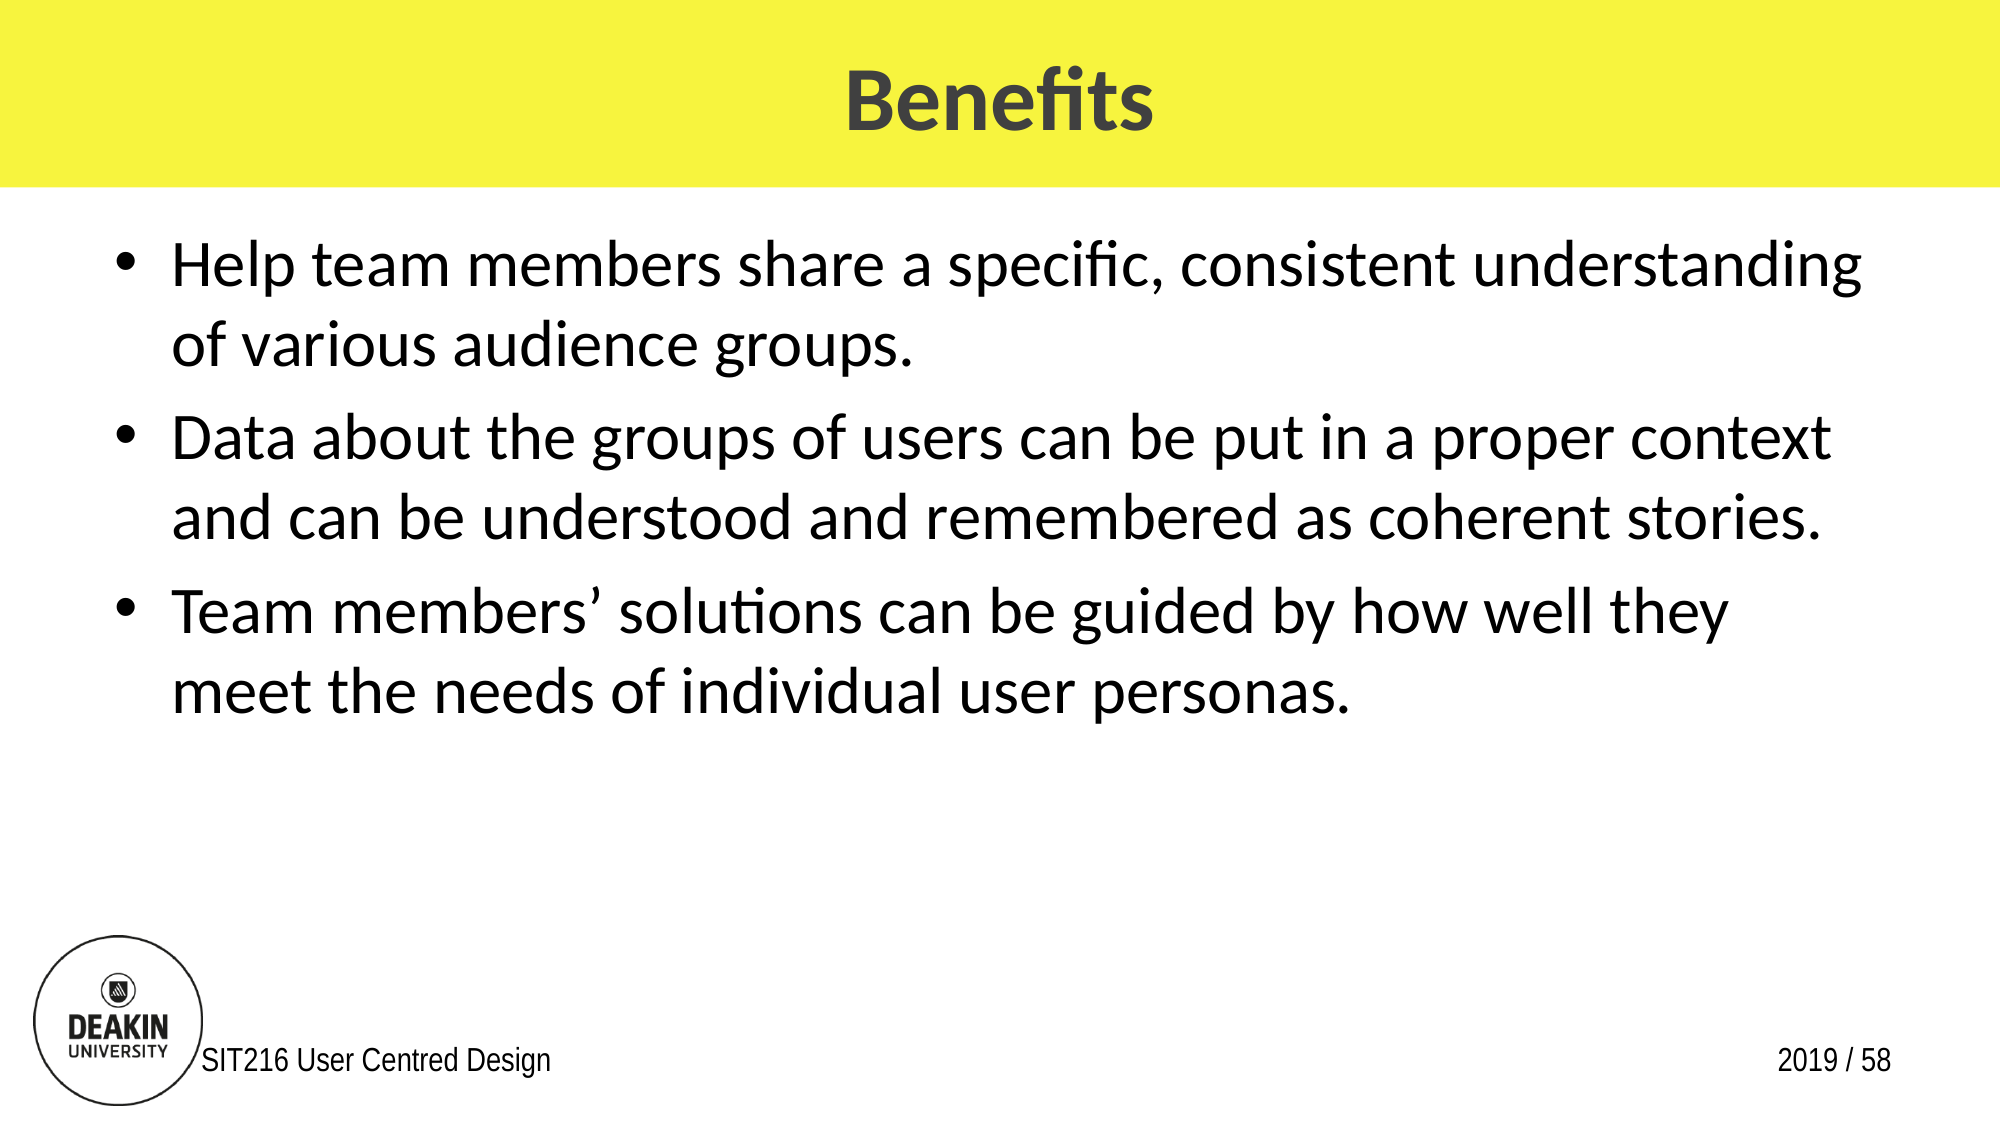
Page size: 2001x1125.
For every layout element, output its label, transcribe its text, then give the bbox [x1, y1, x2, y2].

picture [33, 935, 203, 1106]
list Help team members share a specific, consistent understanding of various audience groups. Data about the groups of users can be put in a proper context and can be understood and remembered as coherent stories. Team members’ solutions can be guided by how well they meet the needs of individual user personas. [99, 212, 1900, 1005]
title Benefits [0, 0, 2000, 188]
